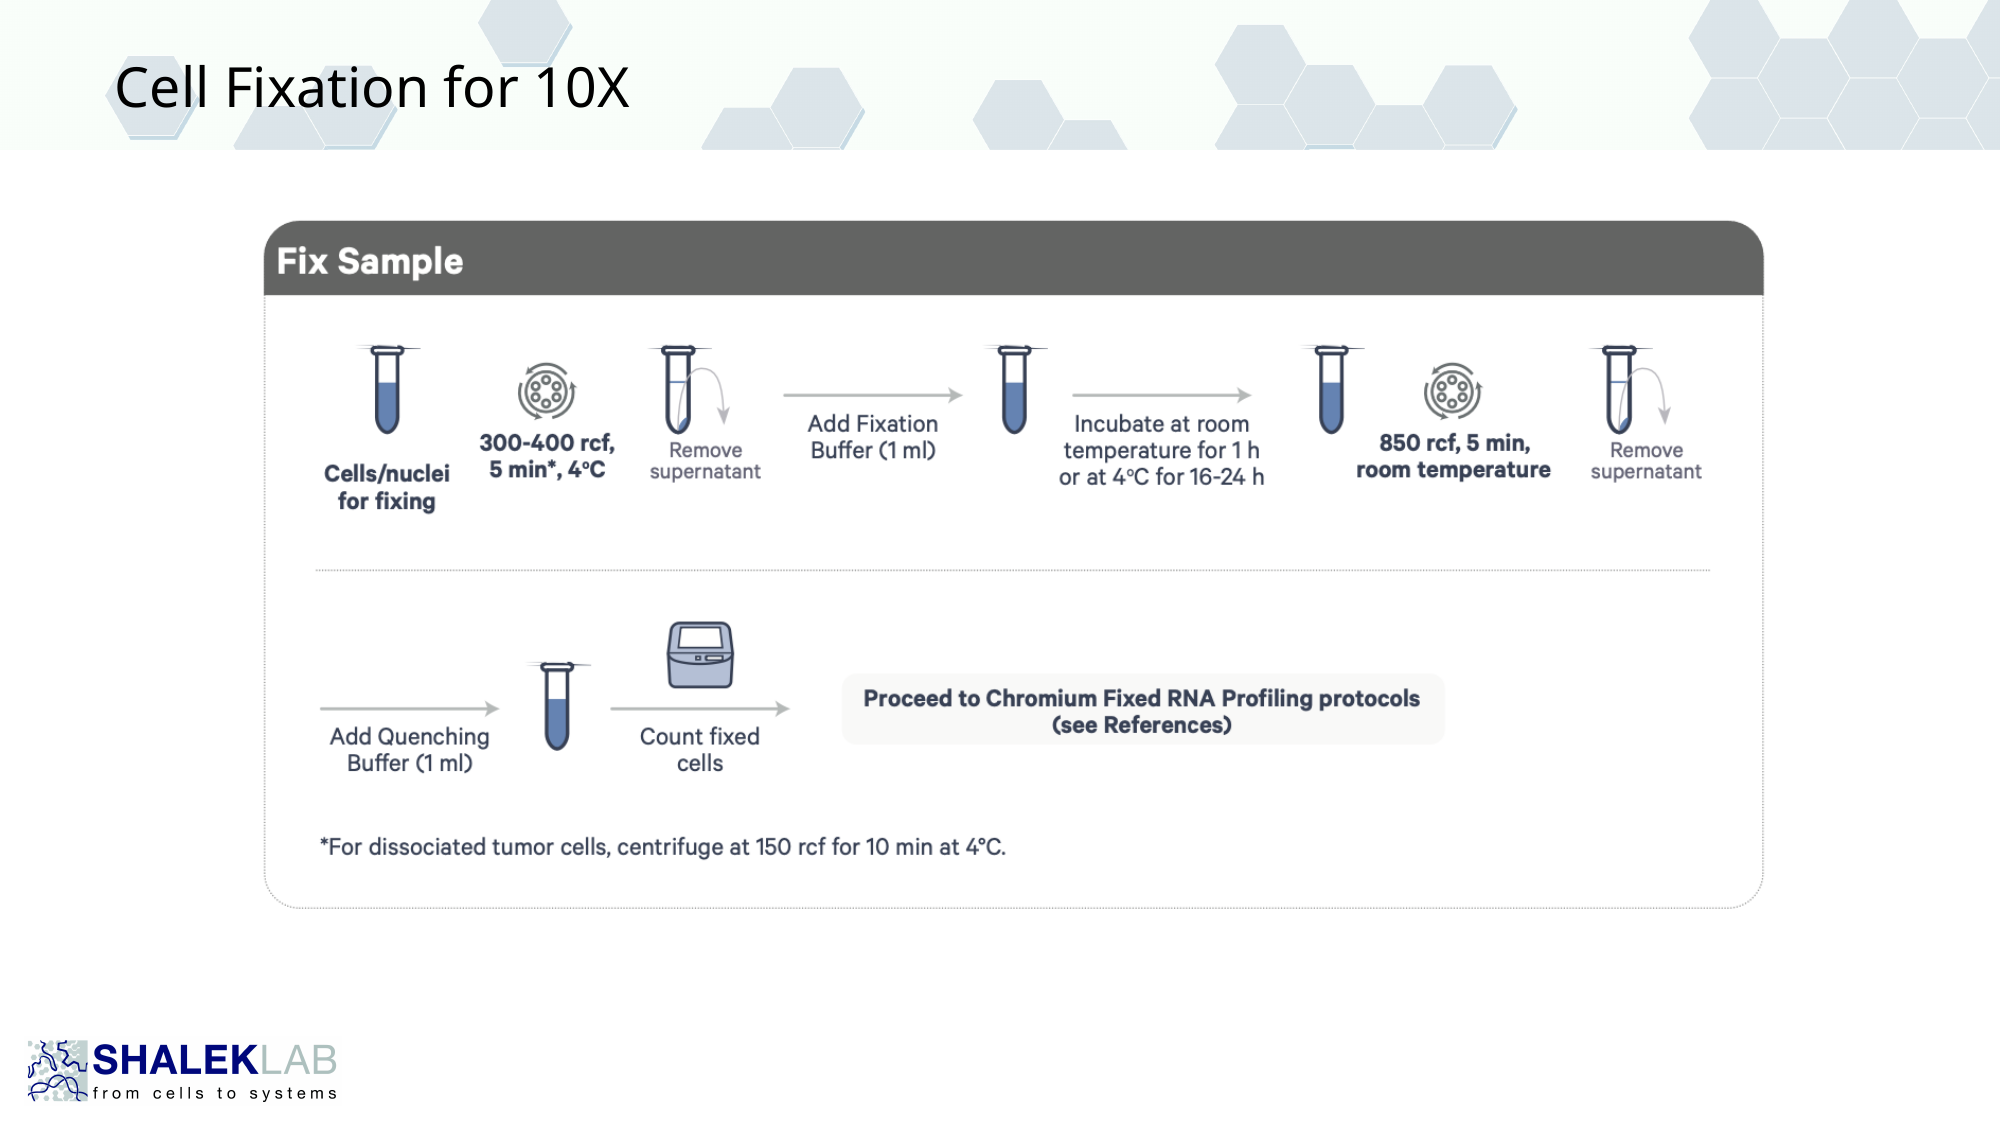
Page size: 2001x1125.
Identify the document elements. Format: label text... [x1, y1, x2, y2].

title Cell Fixation for 10X [99, 29, 1900, 150]
picture [250, 207, 1778, 928]
picture [0, 0, 2000, 149]
picture [24, 1036, 342, 1106]
